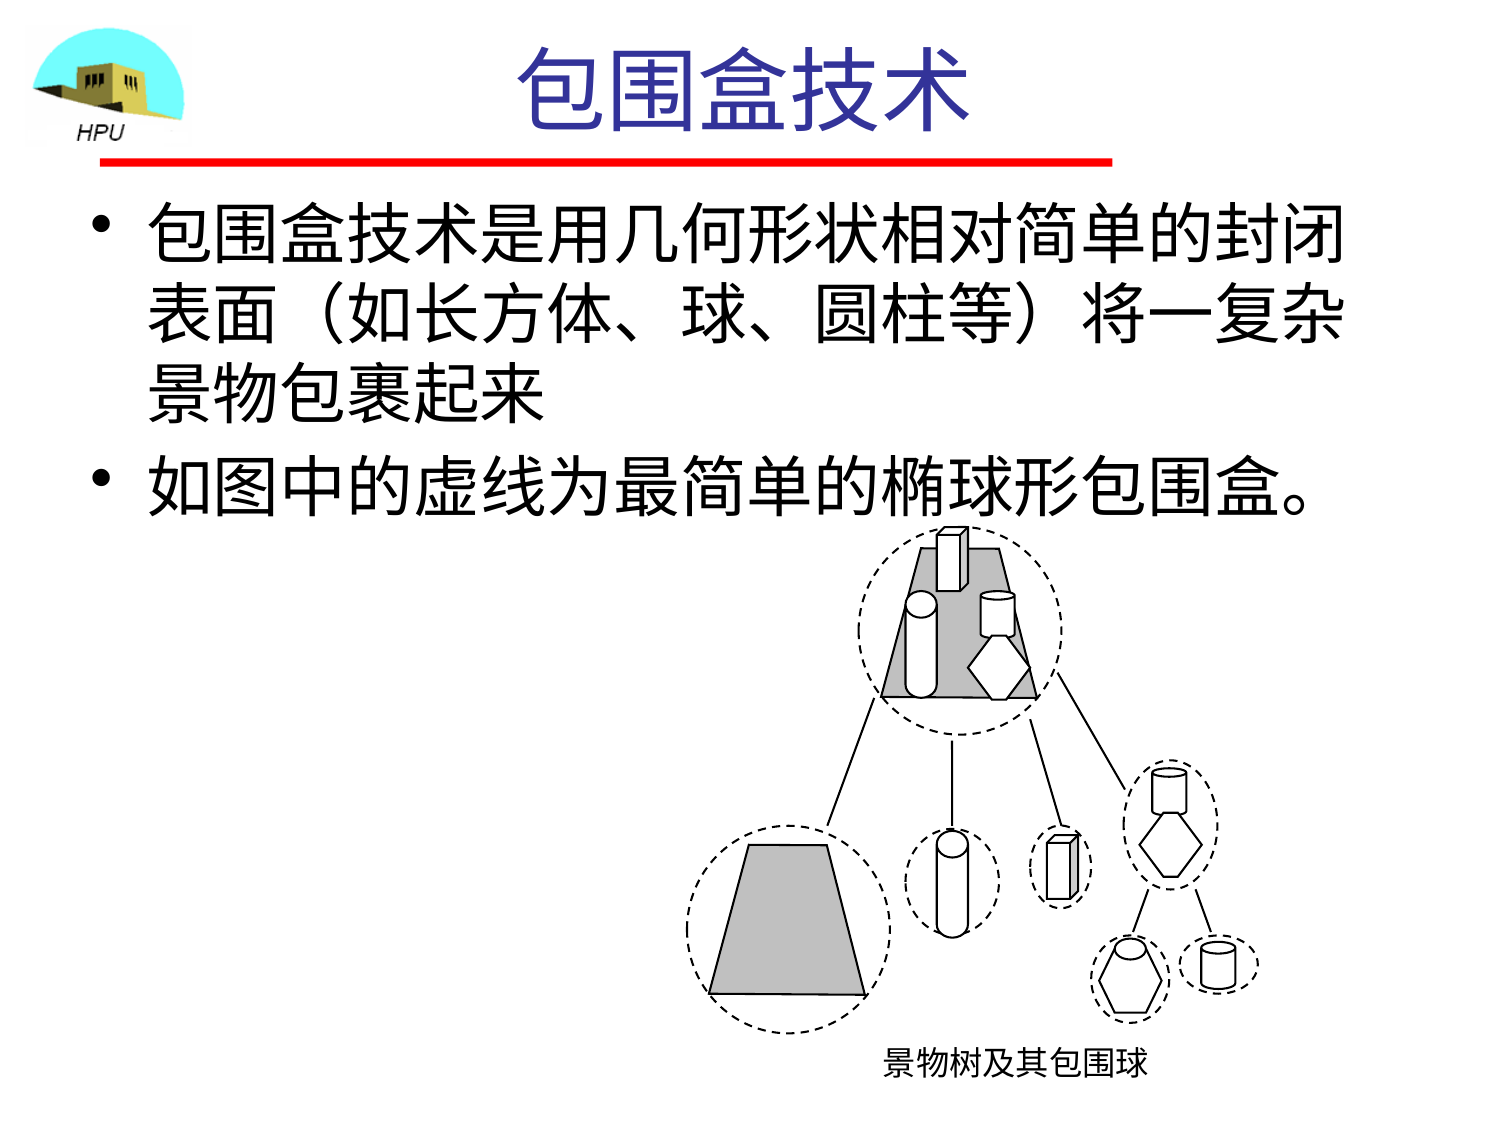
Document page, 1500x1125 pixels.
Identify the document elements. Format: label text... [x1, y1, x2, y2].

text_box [686, 825, 890, 1034]
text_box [1030, 825, 1092, 909]
title 包围盒技术 [24, 12, 1463, 163]
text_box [1091, 935, 1170, 1023]
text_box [858, 526, 1062, 735]
list 包围盒技术是用几何形状相对简单的封闭表面（如长方体、球、圆柱等）将一复杂景物包裹起来 如图中的虚线为最简单的椭球形包围盒。 [75, 184, 1425, 1005]
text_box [1123, 760, 1218, 890]
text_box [1179, 935, 1258, 994]
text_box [905, 828, 999, 938]
text_box 景物树及其包围球 [868, 1034, 1230, 1095]
